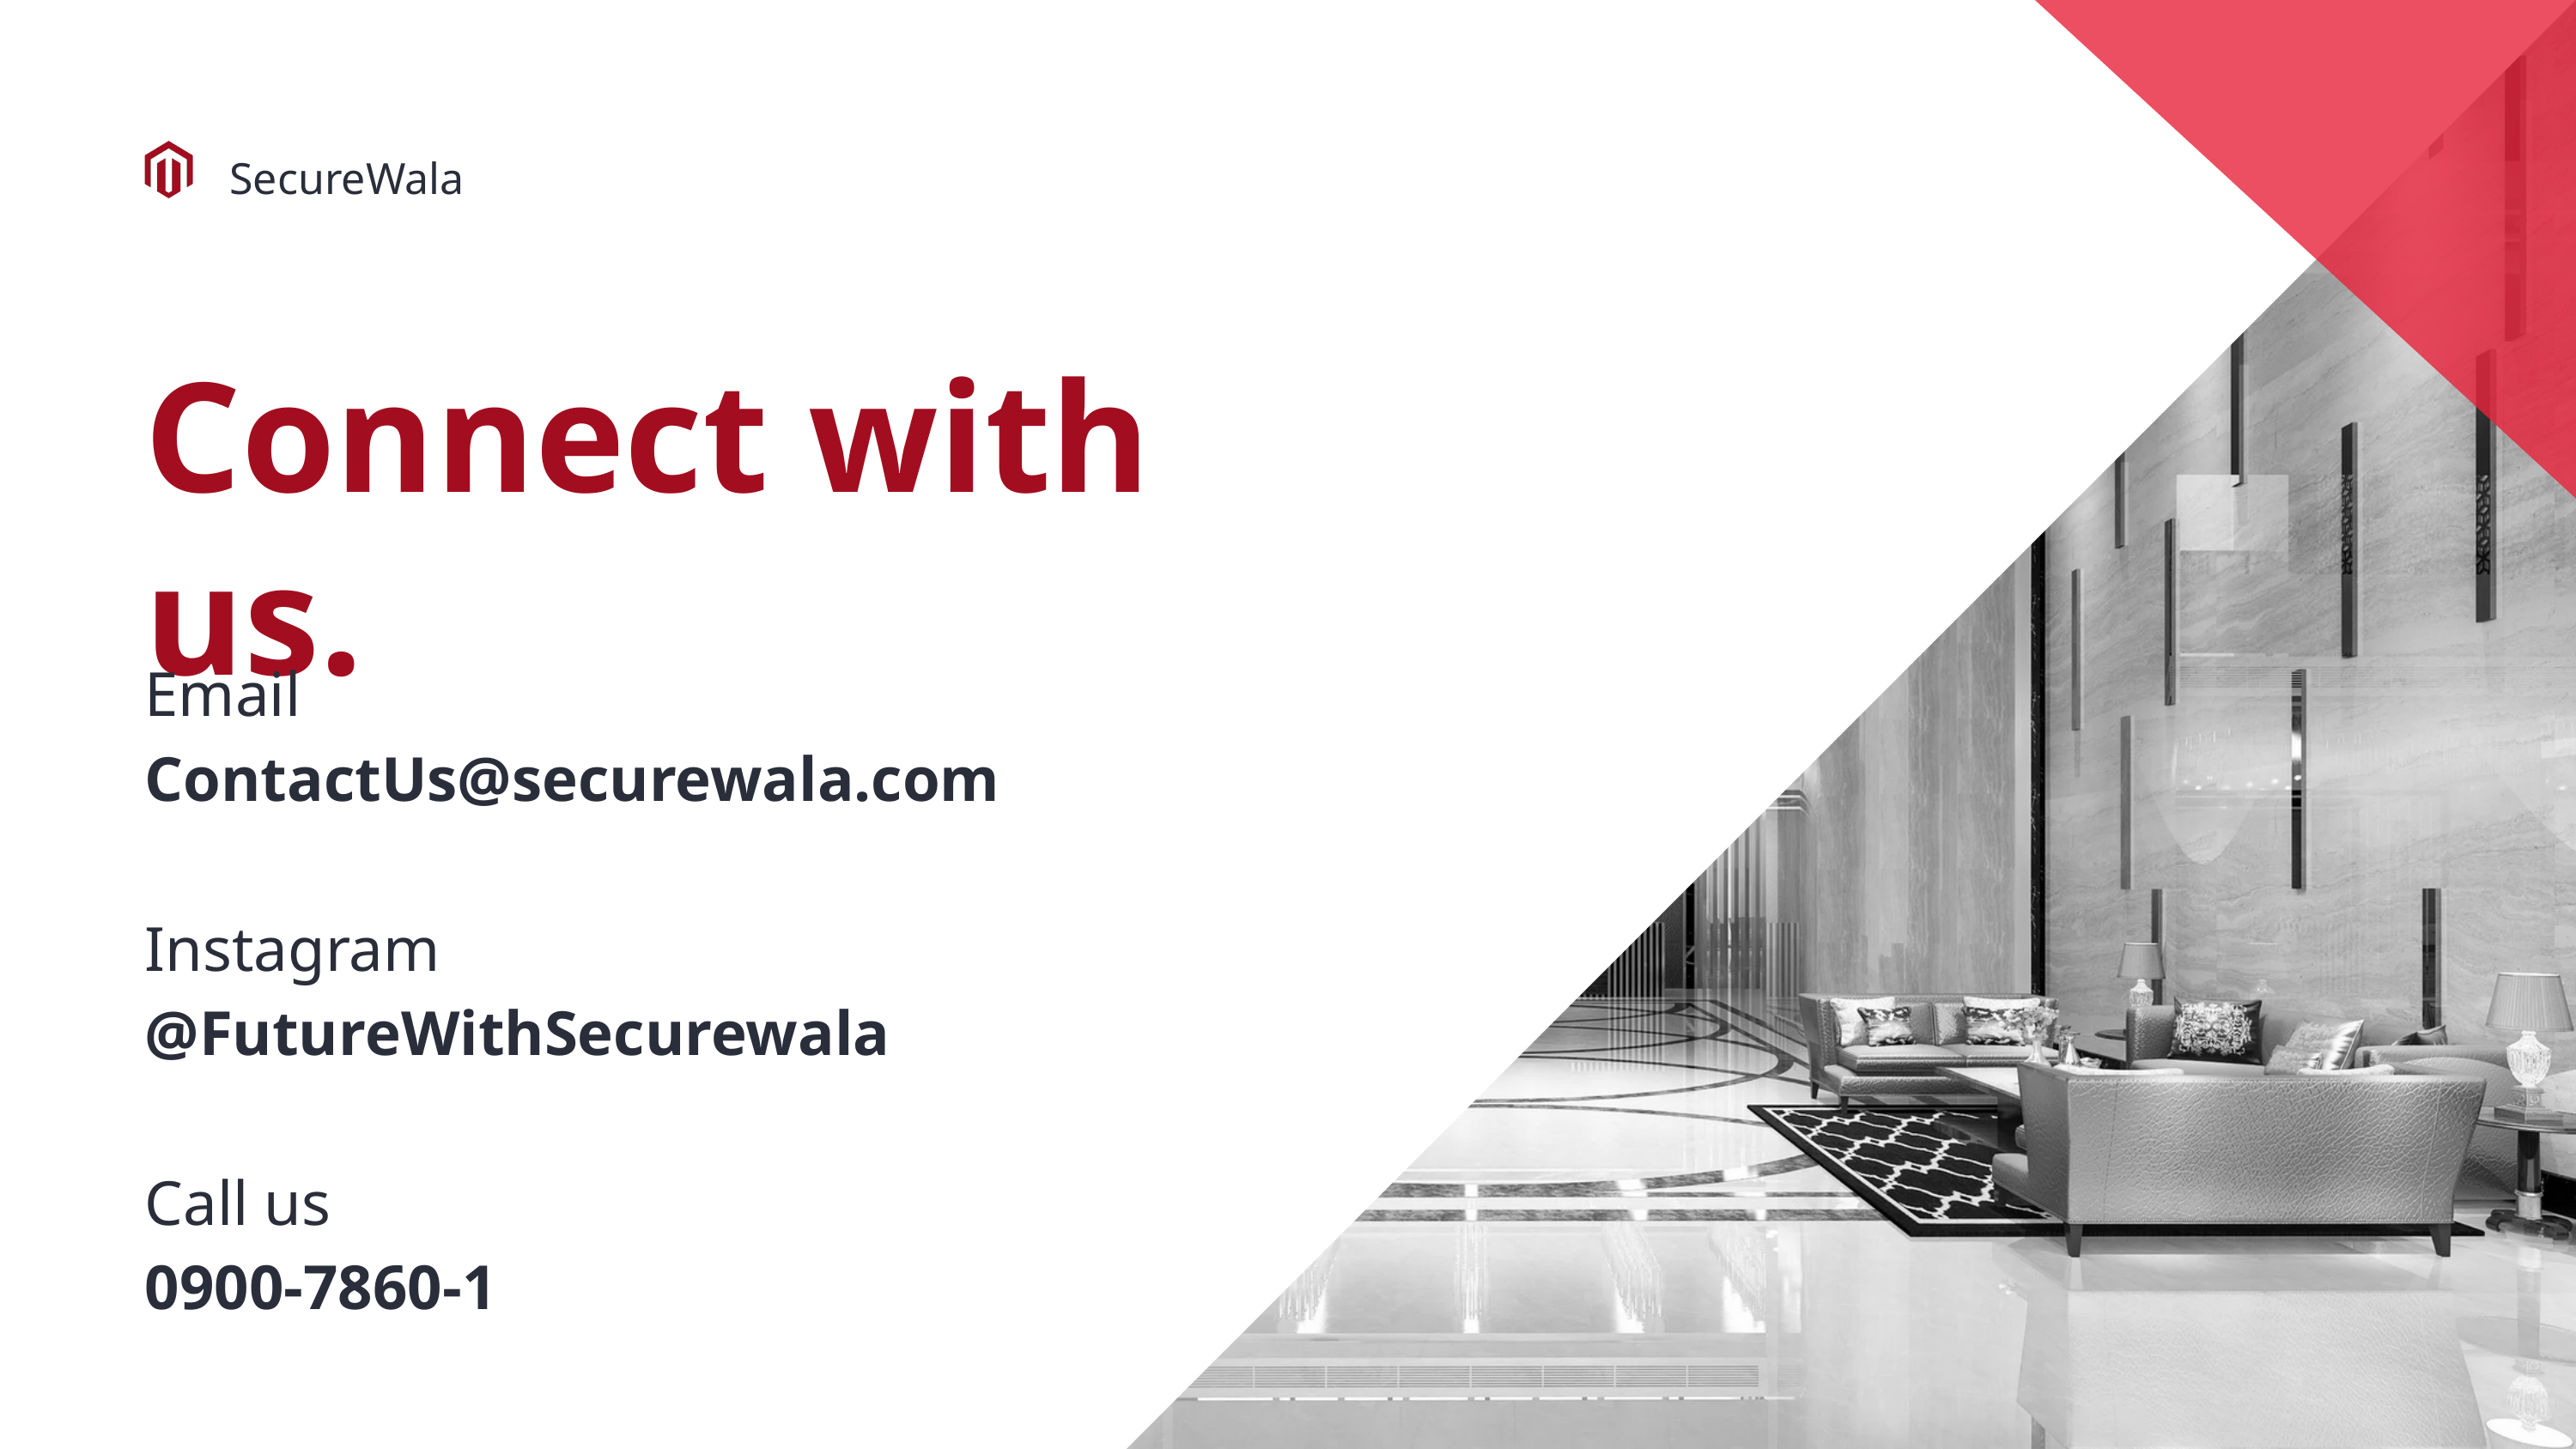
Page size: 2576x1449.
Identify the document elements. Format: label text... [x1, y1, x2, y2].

text_box Connect with us. [144, 340, 1122, 643]
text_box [2034, 0, 2576, 500]
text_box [1127, 0, 2576, 1449]
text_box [144, 141, 775, 198]
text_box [144, 643, 1184, 1319]
